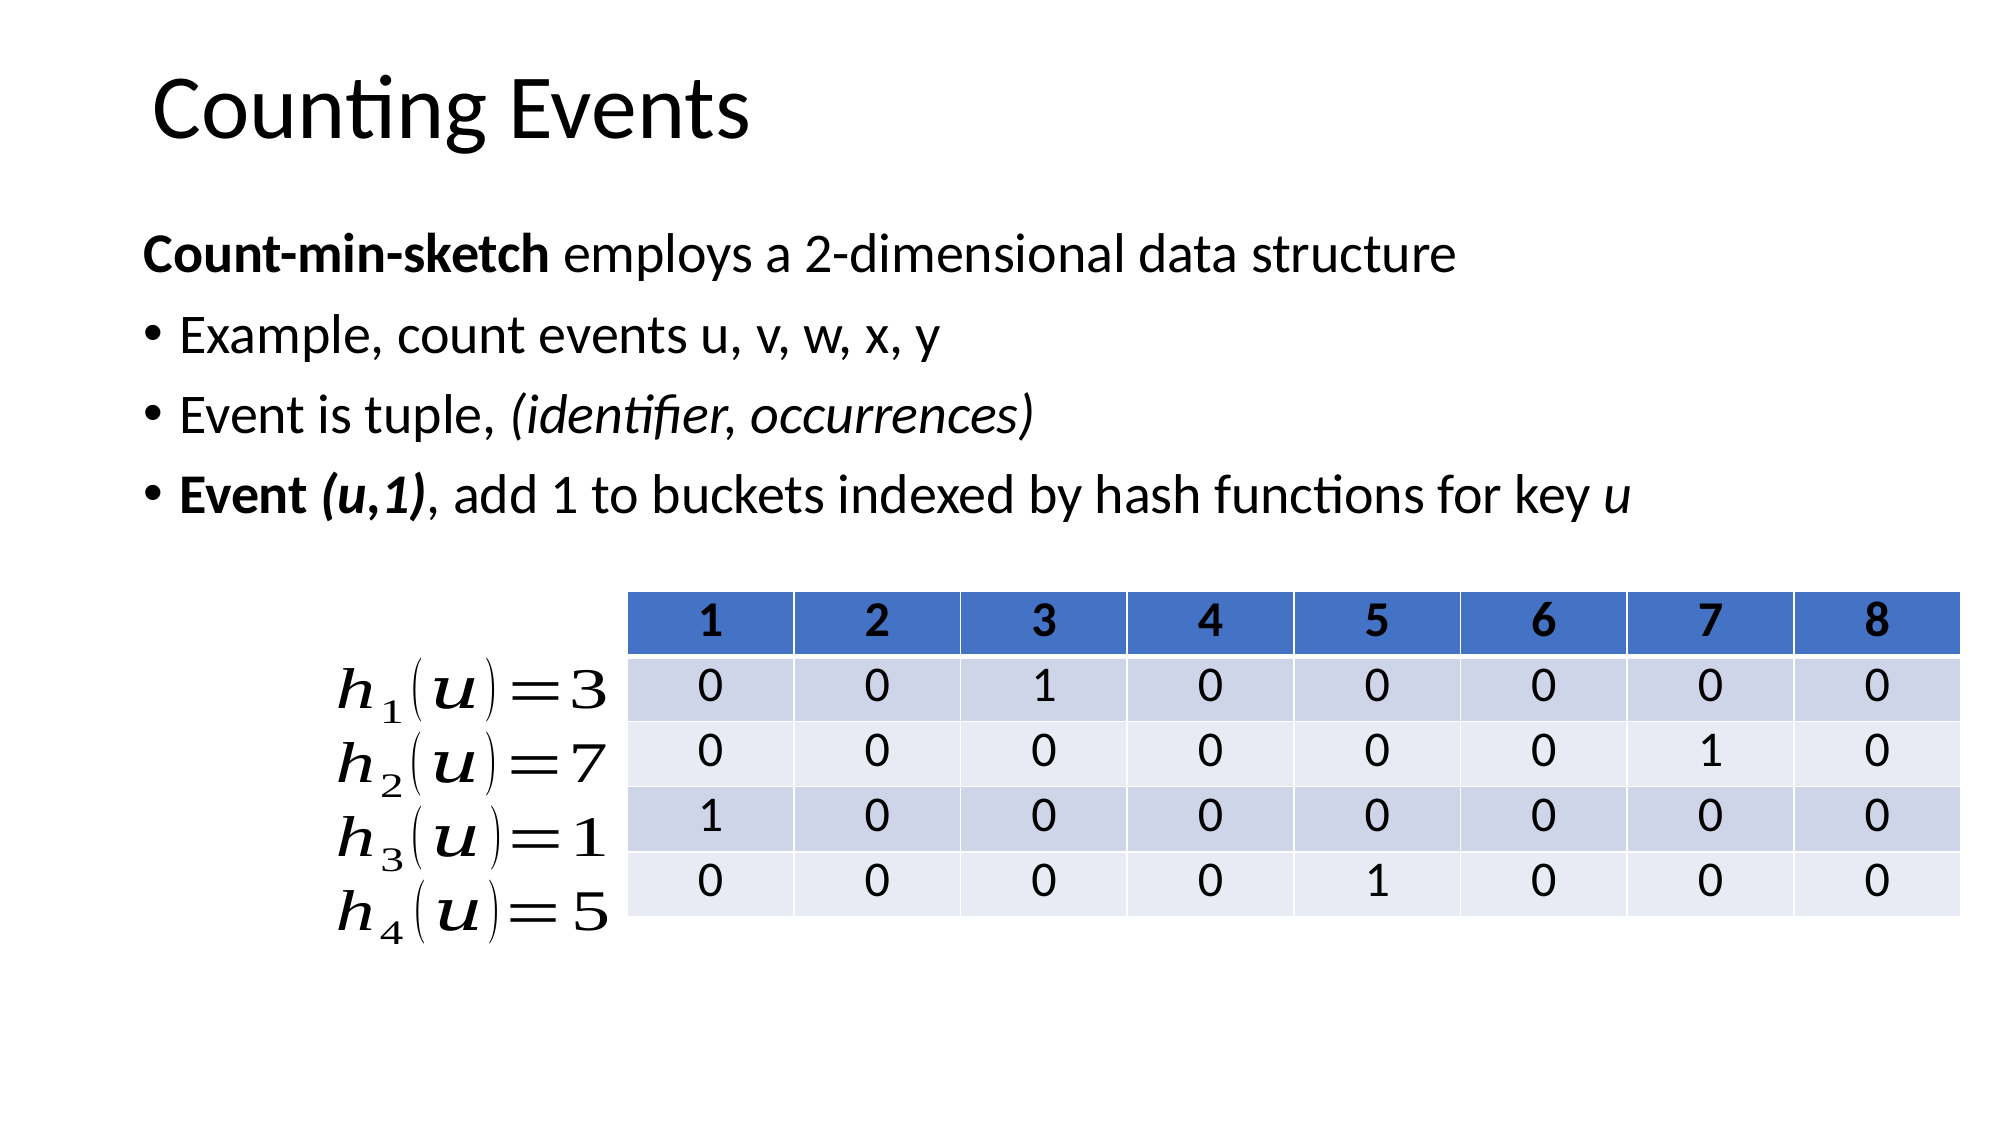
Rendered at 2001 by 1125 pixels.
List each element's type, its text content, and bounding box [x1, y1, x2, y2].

table_cell 0 [961, 722, 1126, 786]
list Count-min-sketch employs a 2-dimensional data structure Example, count events u, v, w, x, y Event is tuple, (identifier, occurrences) Event (u,1), add 1 to buckets indexed by hash functions for key u [128, 217, 1854, 534]
table_cell 0 [1461, 853, 1626, 916]
table_cell 1 [628, 787, 793, 851]
table_cell 0 [1461, 787, 1626, 851]
table_cell 0 [1128, 722, 1293, 786]
table_cell 0 [1295, 787, 1460, 851]
table_cell 0 [1128, 659, 1293, 721]
table_header 4 [1128, 592, 1293, 654]
table_cell 0 [628, 853, 793, 916]
table_cell 0 [1128, 853, 1293, 916]
table_header 2 [795, 592, 960, 654]
table_cell 0 [628, 659, 793, 721]
table_header 8 [1795, 592, 1960, 654]
table_cell 0 [628, 722, 793, 786]
text_box Counting Events [137, 0, 1863, 218]
table_cell 0 [1795, 853, 1960, 916]
table_header 6 [1461, 592, 1626, 654]
table_cell 0 [1628, 787, 1793, 851]
table_cell 1 [1295, 853, 1460, 916]
table_cell 0 [795, 787, 960, 851]
table_cell 0 [1461, 659, 1626, 721]
table_cell 1 [961, 659, 1126, 721]
table_header 5 [1295, 592, 1460, 654]
table_cell 0 [961, 853, 1126, 916]
table_cell 0 [1795, 787, 1960, 851]
table_cell 0 [795, 722, 960, 786]
table_cell 0 [1795, 722, 1960, 786]
table_header 3 [961, 592, 1126, 654]
table_cell 0 [961, 787, 1126, 851]
table_header 1 [628, 592, 793, 654]
table_cell 0 [795, 659, 960, 721]
table_cell 0 [1461, 722, 1626, 786]
table_header 7 [1628, 592, 1793, 654]
table_cell 0 [1128, 787, 1293, 851]
table_cell 0 [1295, 722, 1460, 786]
table_cell 0 [795, 853, 960, 916]
table_cell 1 [1628, 722, 1793, 786]
table_cell 0 [1795, 659, 1960, 721]
table_cell 0 [1628, 853, 1793, 916]
table_cell 0 [1628, 659, 1793, 721]
table_cell 0 [1295, 659, 1460, 721]
